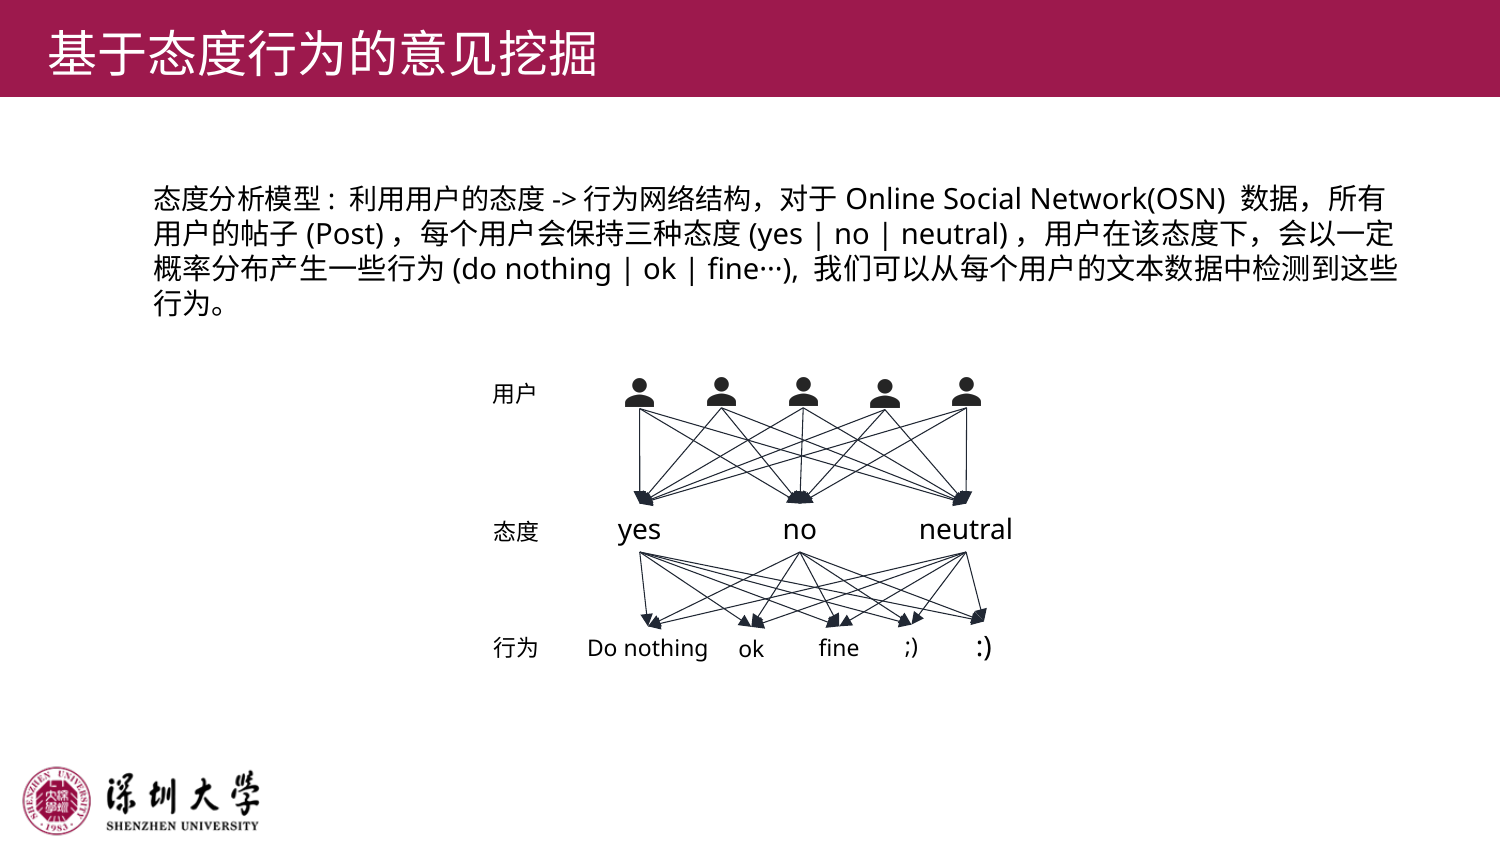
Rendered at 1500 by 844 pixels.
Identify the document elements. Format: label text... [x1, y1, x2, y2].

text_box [477, 371, 1022, 671]
picture [0, 0, 1500, 97]
picture [0, 758, 291, 844]
text_box 态度分析模型: 利用用户的态度->行为网络结构，对于Online Social Network(OSN) 数据，所有用户的帖子(Post)，每个用户会保持三种态度(yes | no | neutral)，用户在该态度下，会以一定概率分布产生一些行为(do nothing | ok | fine···), 我们可以从每个用户的文本数据中检测到这些行为。 [138, 173, 1420, 328]
